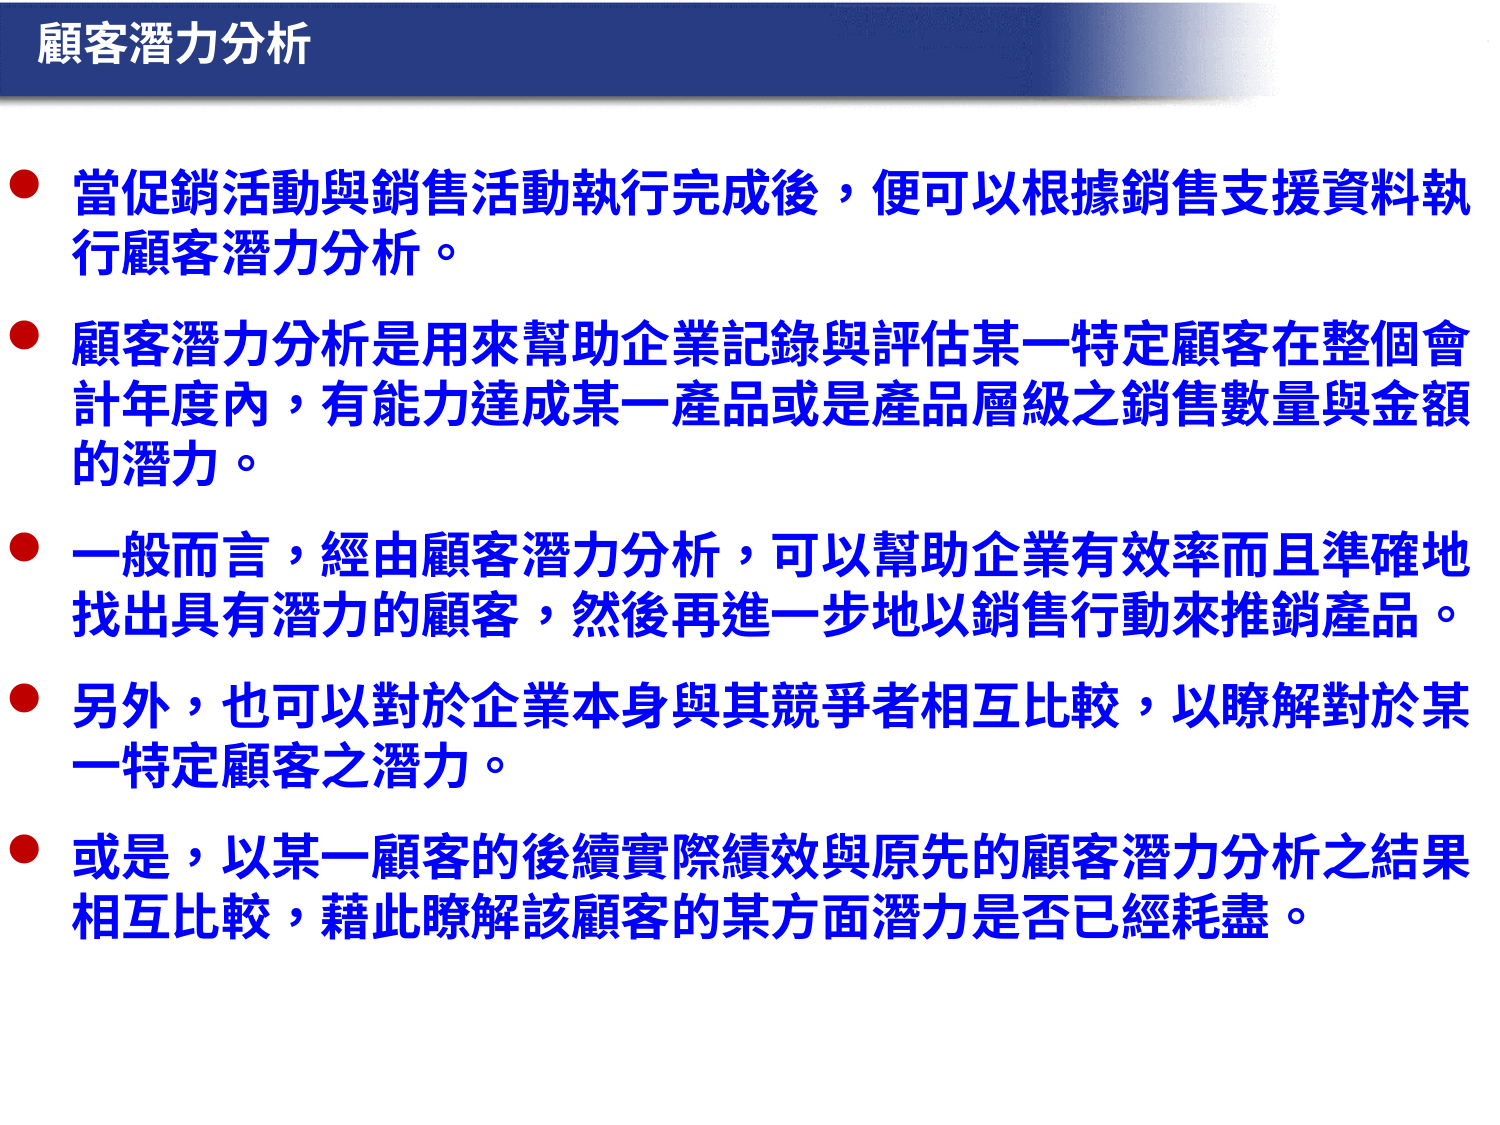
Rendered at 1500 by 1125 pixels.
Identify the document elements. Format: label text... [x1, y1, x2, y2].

list 當促銷活動與銷售活動執行完成後，便可以根據銷售支援資料執行顧客潛力分析。 顧客潛力分析是用來幫助企業記錄與評估某一特定顧客在整個會計年度內，有能力達成某一產品或是產品層級之銷售數量與金額的潛力。 一般而言，經由顧客潛力分析，可以幫助企業有效率而且準確地找出具有潛力的顧客，然後再進一步地以銷售行動來推銷產品。 另外，也可以對於企業本身與其競爭者相互比較，以瞭解對於某一特定顧客之潛力。 或是，以某一顧客的後續實際績效與原先的顧客潛力分析之結果相互比較，藉此瞭解該顧客的某方面潛力是否已經耗盡。 [5, 160, 1495, 1052]
picture [0, 0, 1500, 114]
title 顧客潛力分析 [37, 0, 1163, 93]
